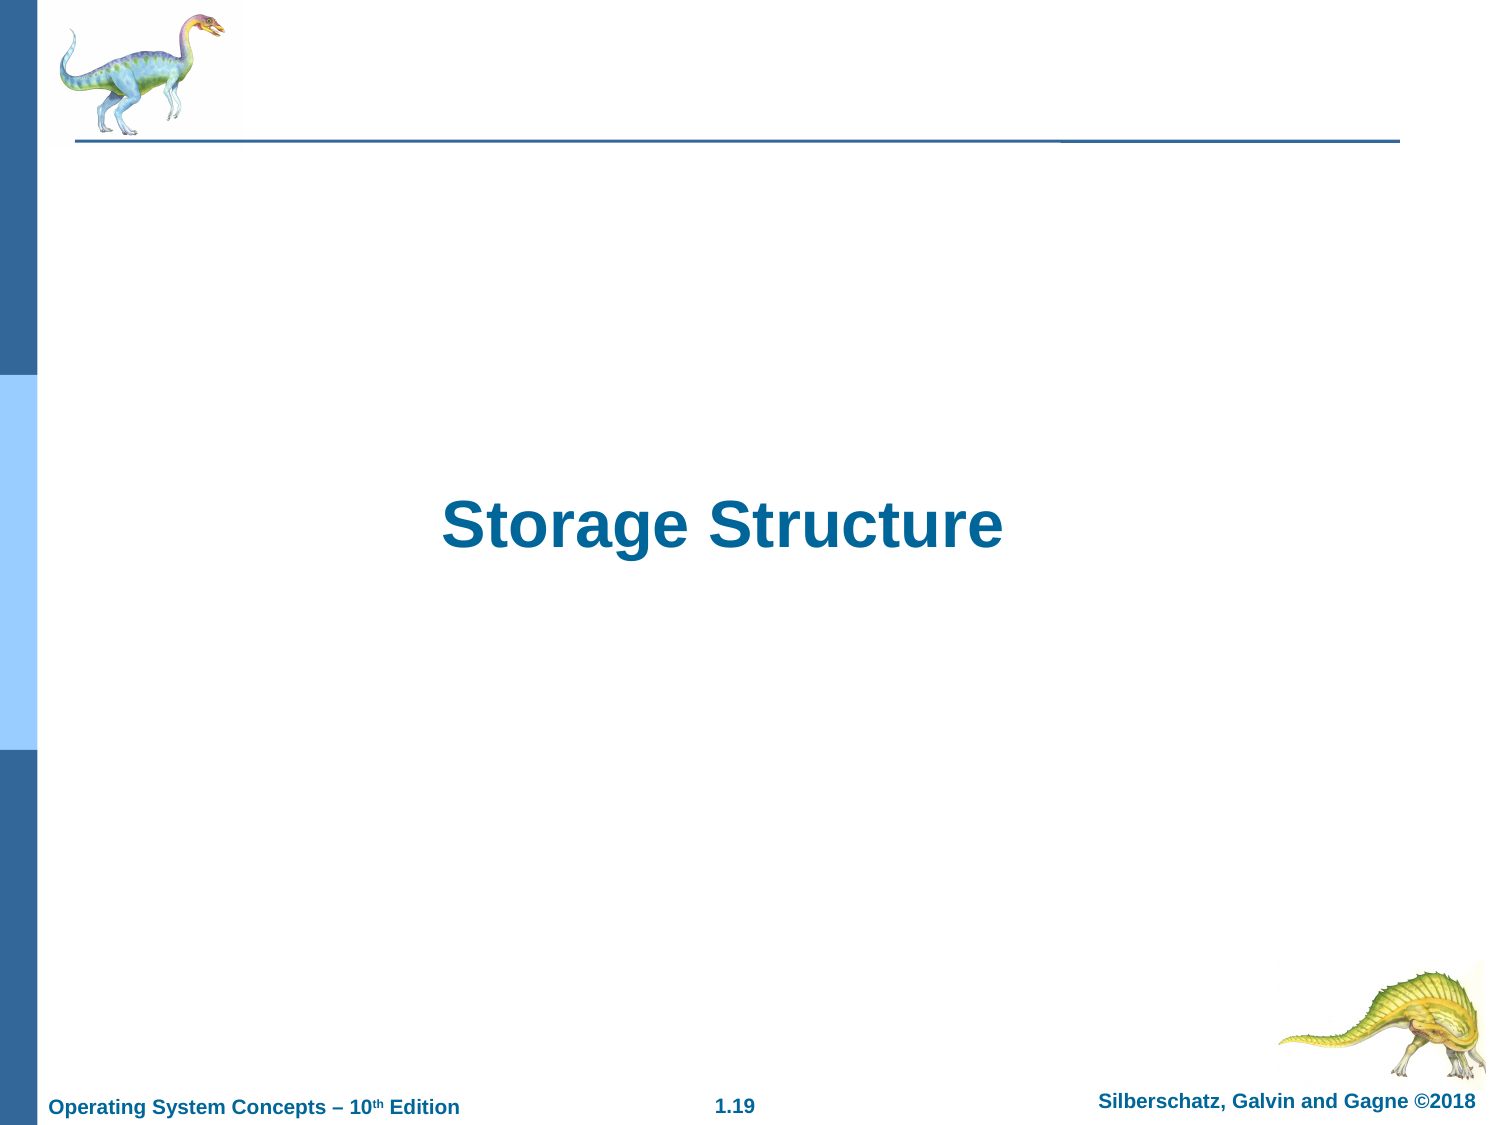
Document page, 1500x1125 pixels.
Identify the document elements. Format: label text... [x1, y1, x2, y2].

list Storage Structure [351, 473, 1192, 643]
picture [1275, 959, 1486, 1090]
picture [46, 0, 243, 149]
